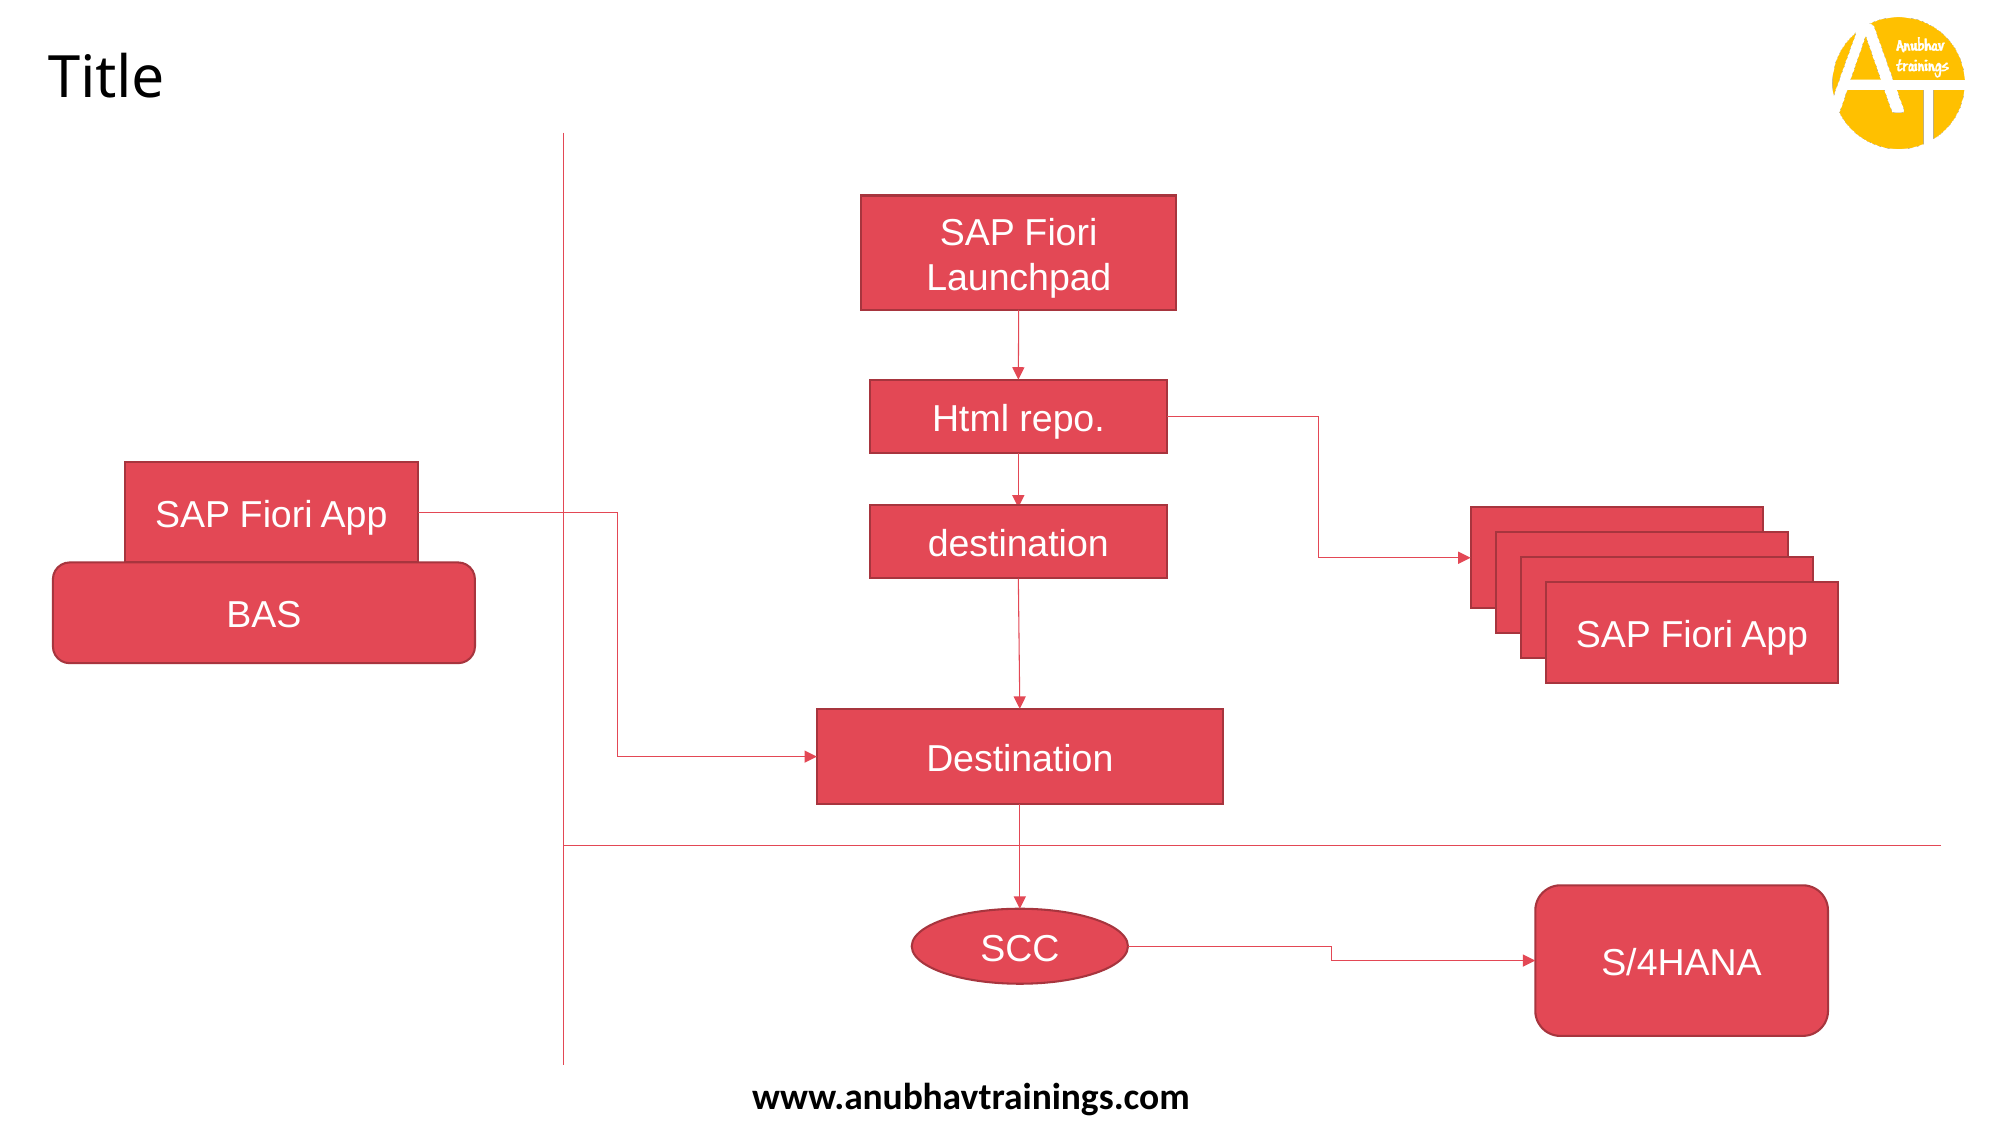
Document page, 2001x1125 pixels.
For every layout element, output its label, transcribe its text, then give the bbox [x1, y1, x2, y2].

text_box S/4HANA [1534, 884, 1830, 1037]
text_box SAP Fiori Launchpad [860, 194, 1177, 311]
text_box SAP Fiori App [1545, 581, 1839, 684]
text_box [1127, 946, 1536, 961]
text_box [564, 512, 817, 757]
text_box Title [27, 15, 1819, 133]
text_box SAP Fiori App [1520, 556, 1814, 659]
text_box Html repo. [869, 379, 1168, 454]
text_box destination [869, 504, 1168, 579]
picture [1819, 8, 1972, 160]
text_box Destination [816, 708, 1224, 805]
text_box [417, 512, 563, 757]
text_box SCC [910, 907, 1129, 985]
text_box SAP Fiori App [124, 461, 419, 561]
text_box SAP Fiori App [1470, 506, 1764, 609]
text_box SAP Fiori App [1495, 531, 1789, 634]
text_box BAS [51, 561, 417, 665]
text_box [1166, 416, 1471, 558]
text_box www.anubhavtrainings.com [737, 1064, 1320, 1125]
